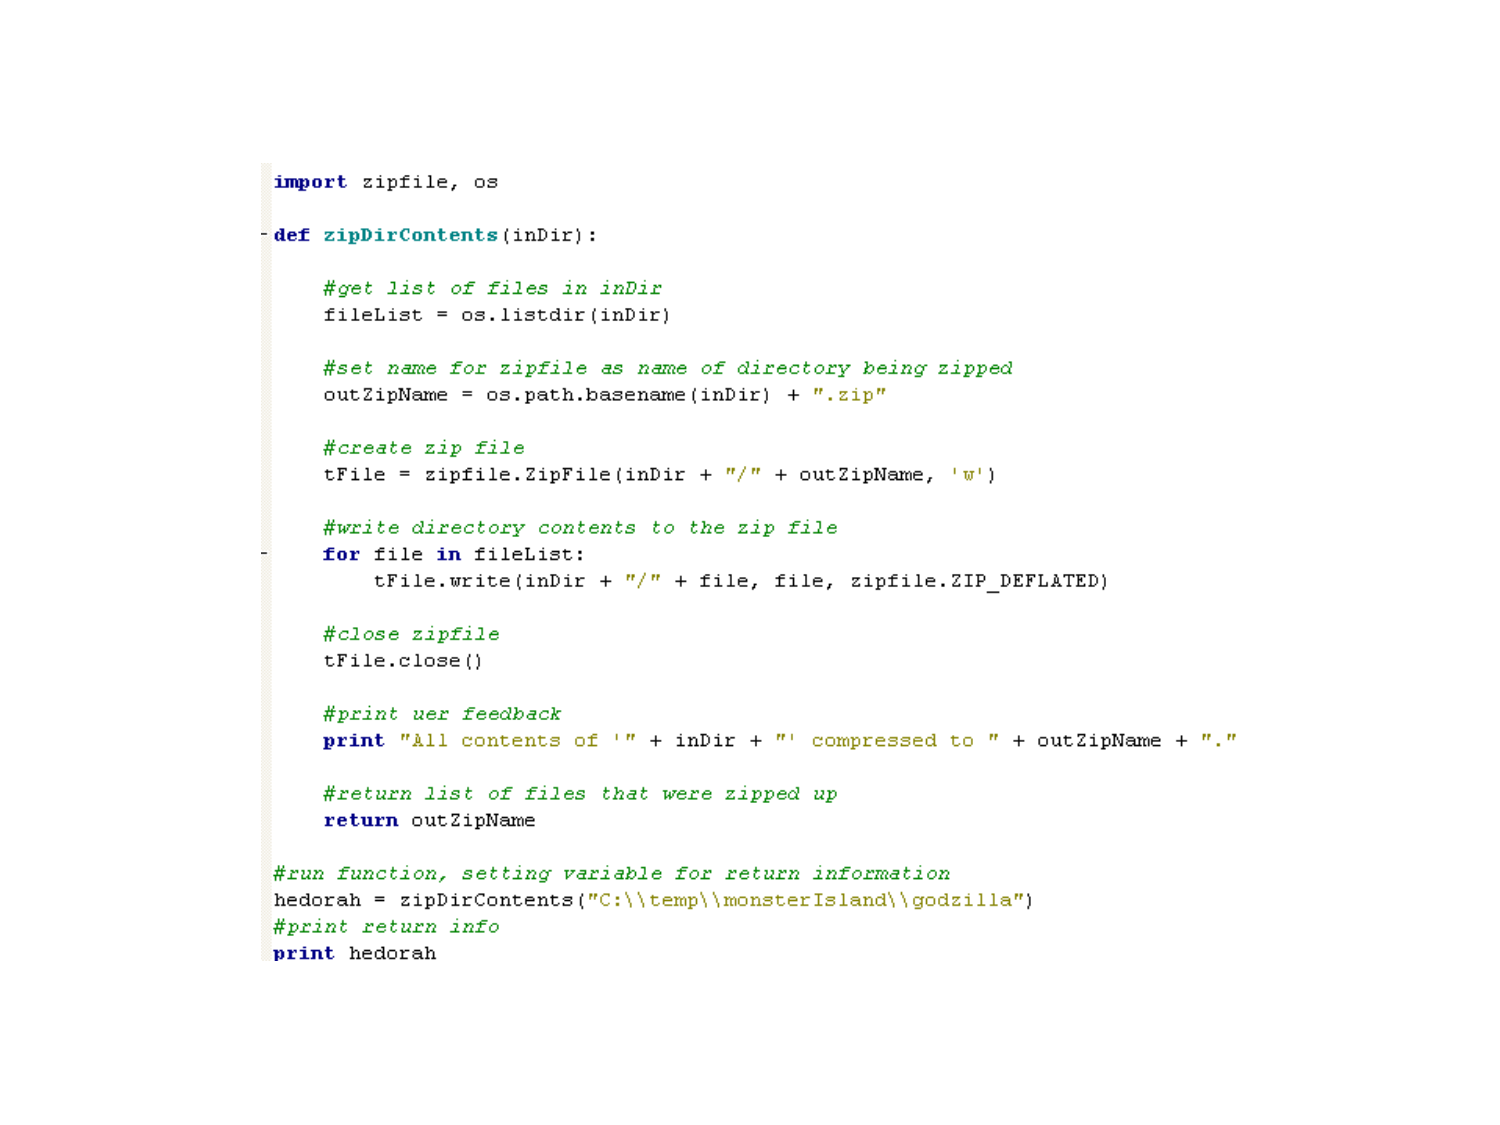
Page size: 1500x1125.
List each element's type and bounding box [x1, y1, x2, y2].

picture [261, 163, 1239, 962]
